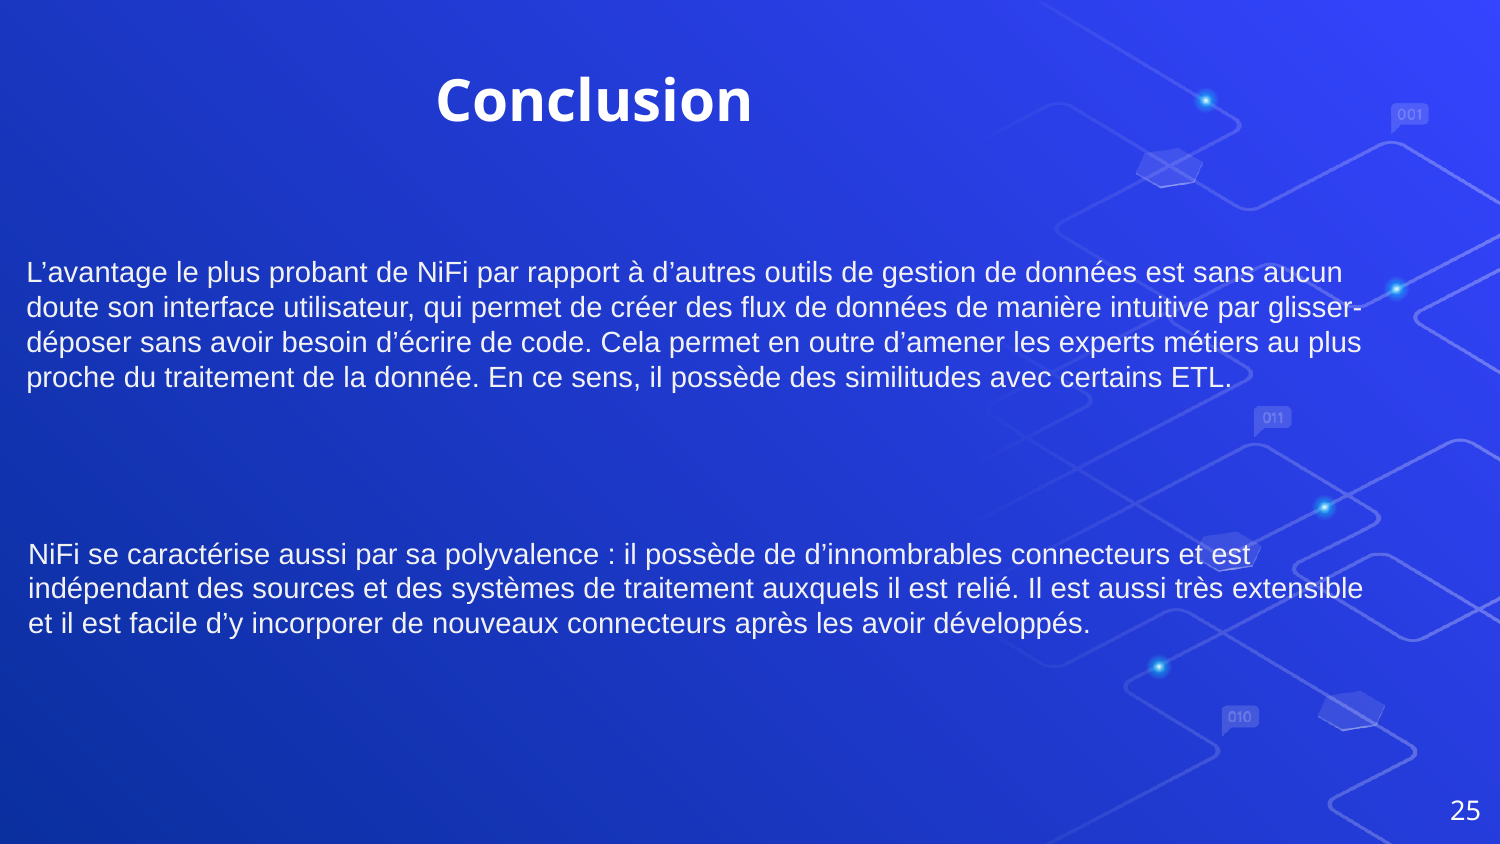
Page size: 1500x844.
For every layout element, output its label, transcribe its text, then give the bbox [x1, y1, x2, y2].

text_box NiFi se caractérise aussi par sa polyvalence : il possède de d’innombrables connecteurs et est indépendant des sources et des systèmes de traitement auxquels il est relié. Il est aussi très extensible et il est facile d’y incorporer de nouveaux connecteurs après les avoir développés. [13, 527, 1392, 648]
slide_number 25 [1391, 779, 1482, 844]
text_box L’avantage le plus probant de NiFi par rapport à d’autres outils de gestion de données est sans aucun doute son interface utilisateur, qui permet de créer des flux de données de manière intuitive par glisser-déposer sans avoir besoin d’écrire de code. Cela permet en outre d’amener les experts métiers au plus proche du traitement de la donnée. En ce sens, il possède des similitudes avec certains ETL. [11, 246, 1392, 401]
title Conclusion [435, 45, 817, 134]
picture [0, 0, 1500, 844]
